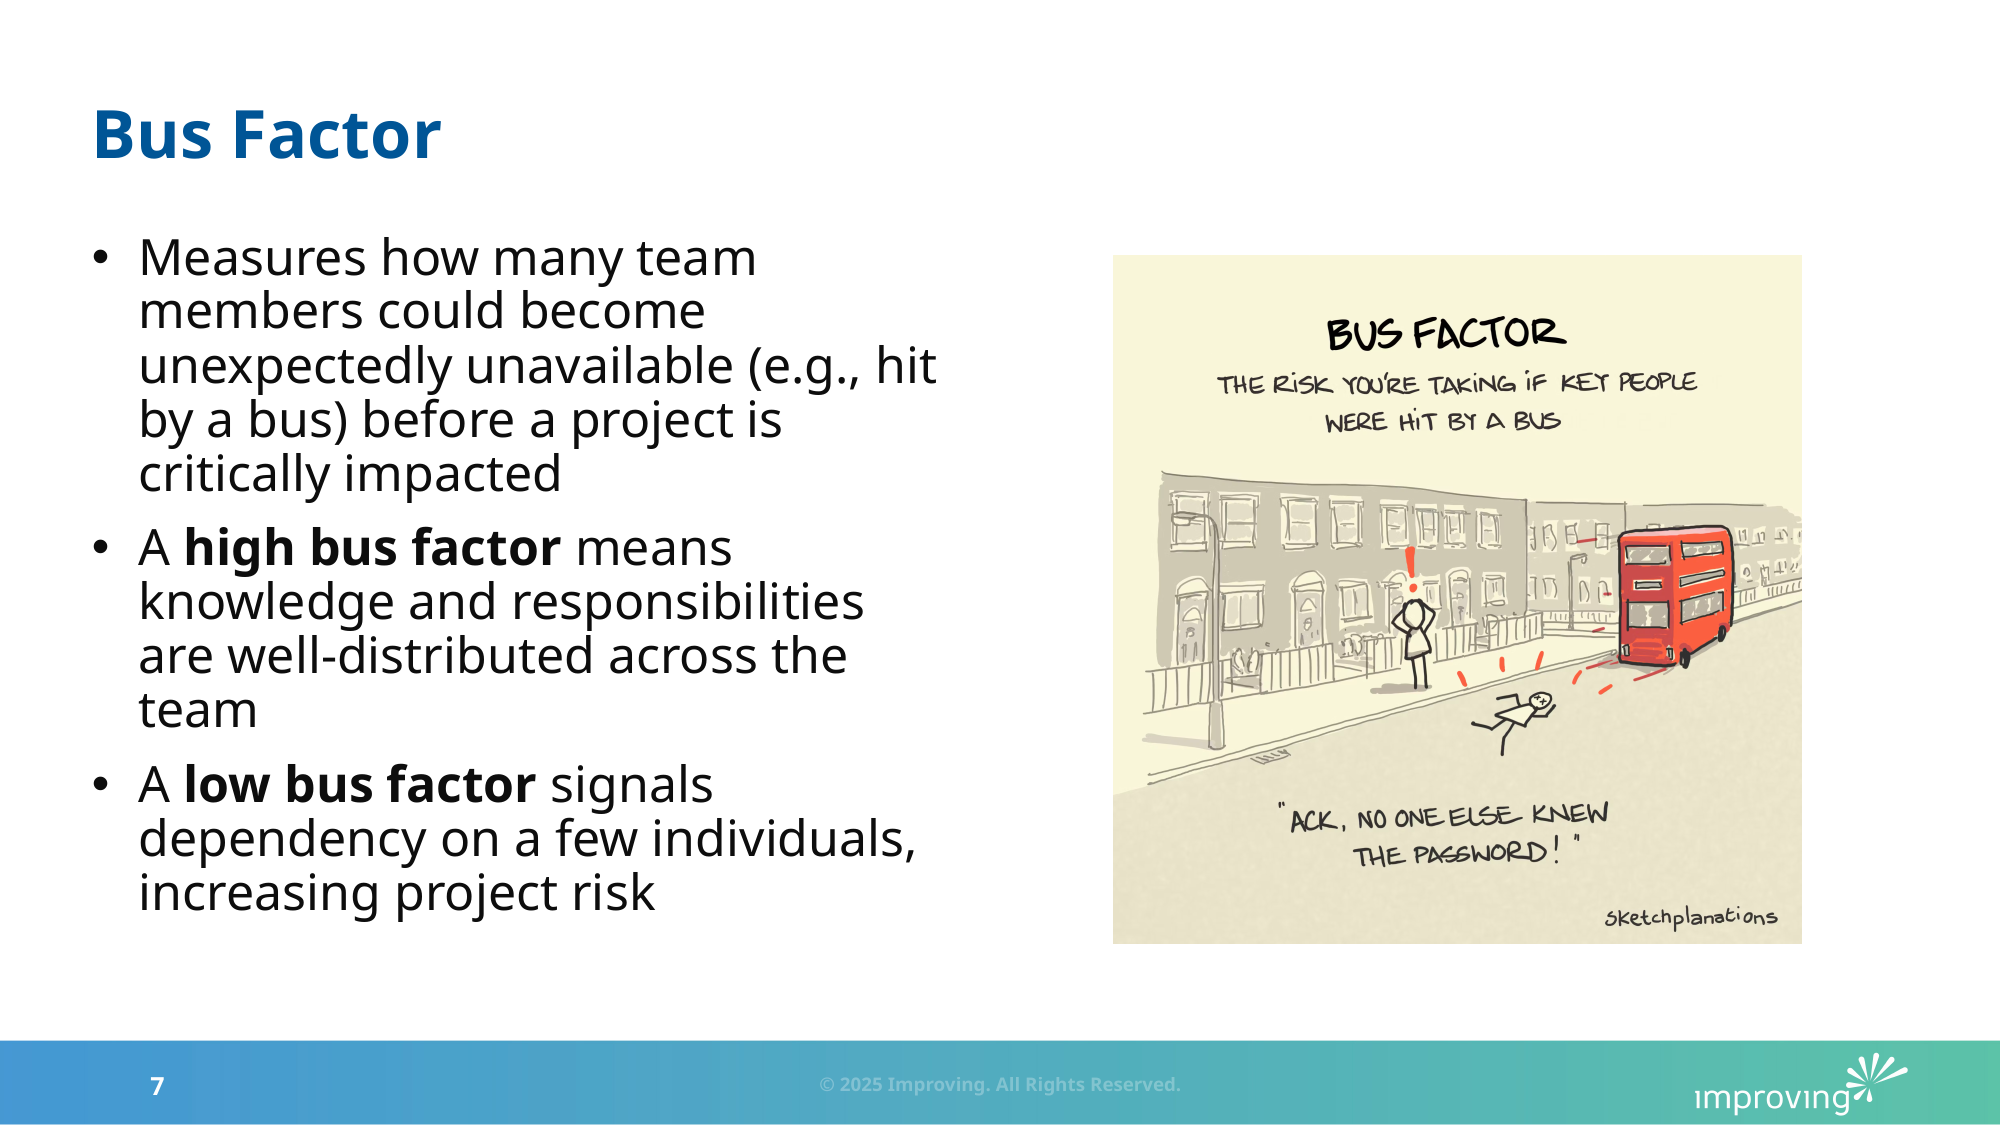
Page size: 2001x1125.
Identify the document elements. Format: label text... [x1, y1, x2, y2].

title Bus Factor [76, 71, 1924, 181]
picture [0, 0, 2000, 1125]
list Measures how many team members could become unexpectedly unavailable (e.g., hit by a bus) before a project is critically impacted A high bus factor means knowledge and responsibilities are well-distributed across the team A low bus factor signals dependency on a few individuals, increasing project risk [76, 224, 962, 975]
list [1113, 255, 1802, 944]
